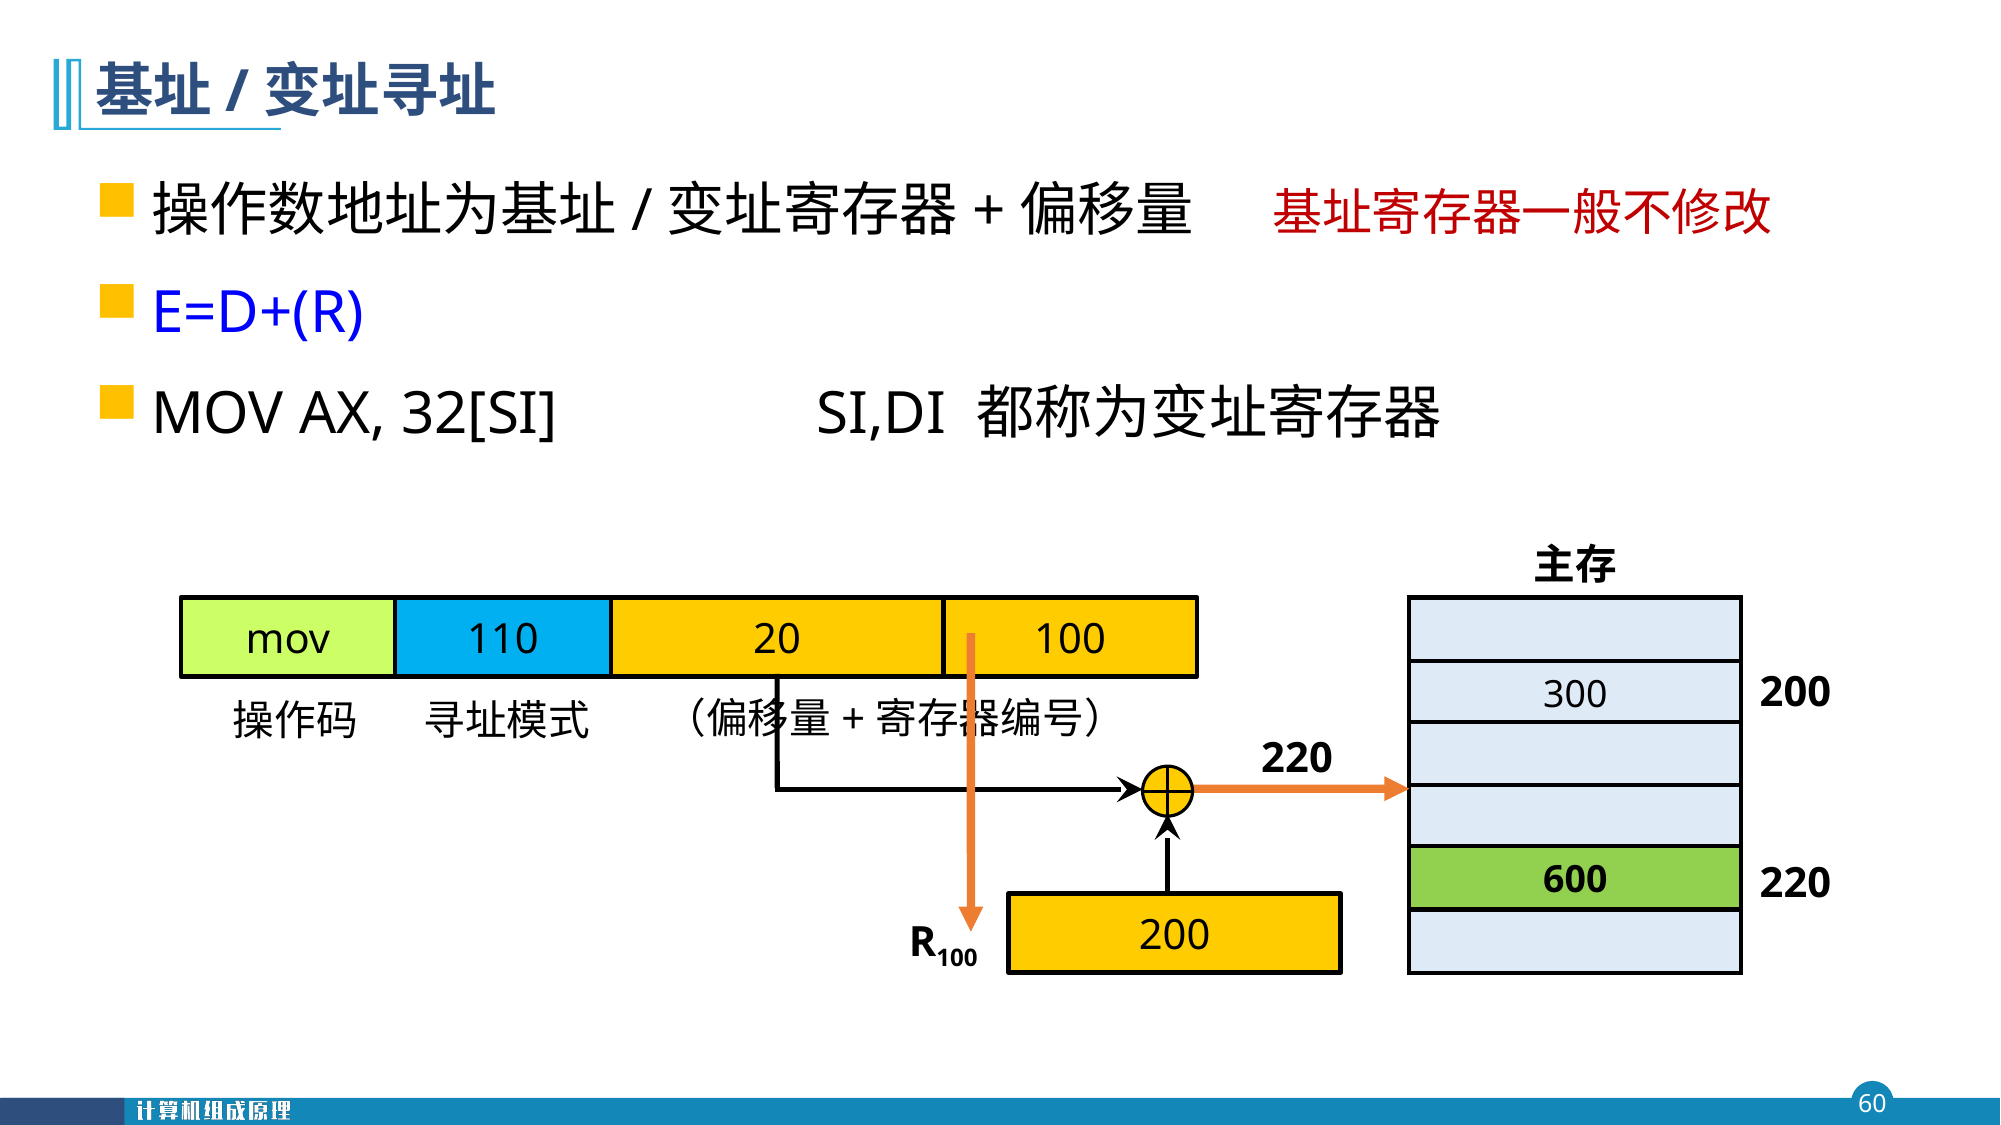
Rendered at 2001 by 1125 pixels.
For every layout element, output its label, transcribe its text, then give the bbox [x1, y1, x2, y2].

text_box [1193, 723, 1410, 789]
list 操作数地址为基址/变址寄存器+偏移量 基址寄存器一般不修改 E=D+(R) MOV AX, 32[SI] SI,DI 都称为变址寄存器 [80, 154, 1946, 493]
title 基址/变址寻址 [80, 42, 1805, 144]
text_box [1409, 530, 1850, 973]
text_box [180, 597, 1217, 753]
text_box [887, 893, 1341, 973]
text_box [777, 676, 1193, 817]
